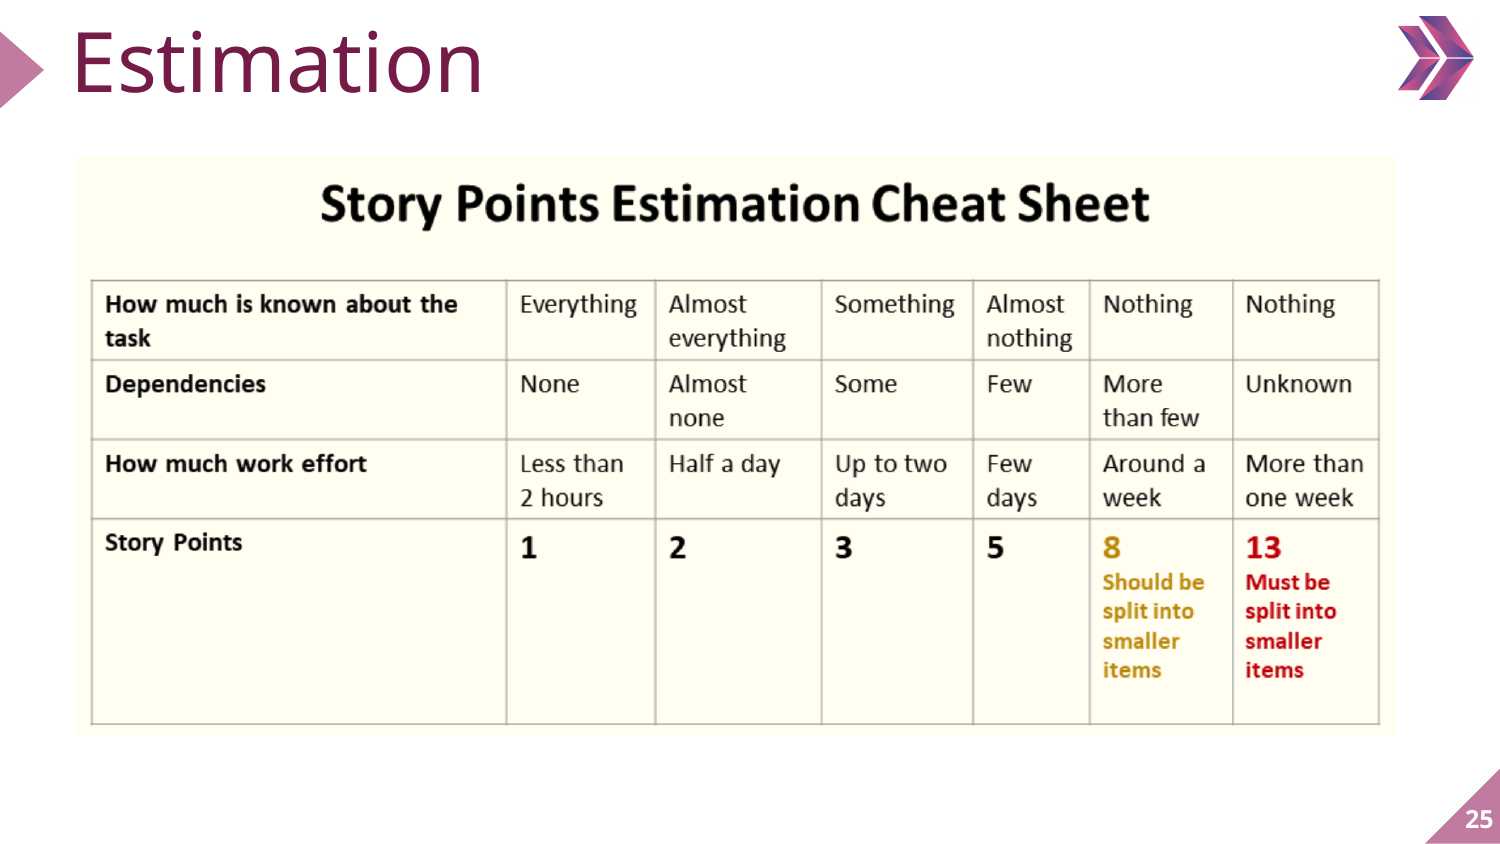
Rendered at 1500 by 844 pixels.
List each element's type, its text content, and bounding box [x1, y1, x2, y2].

slide_number 25 [1418, 760, 1494, 838]
picture [74, 155, 1396, 736]
text_box Estimation [70, 28, 1121, 132]
picture [1398, 16, 1474, 100]
